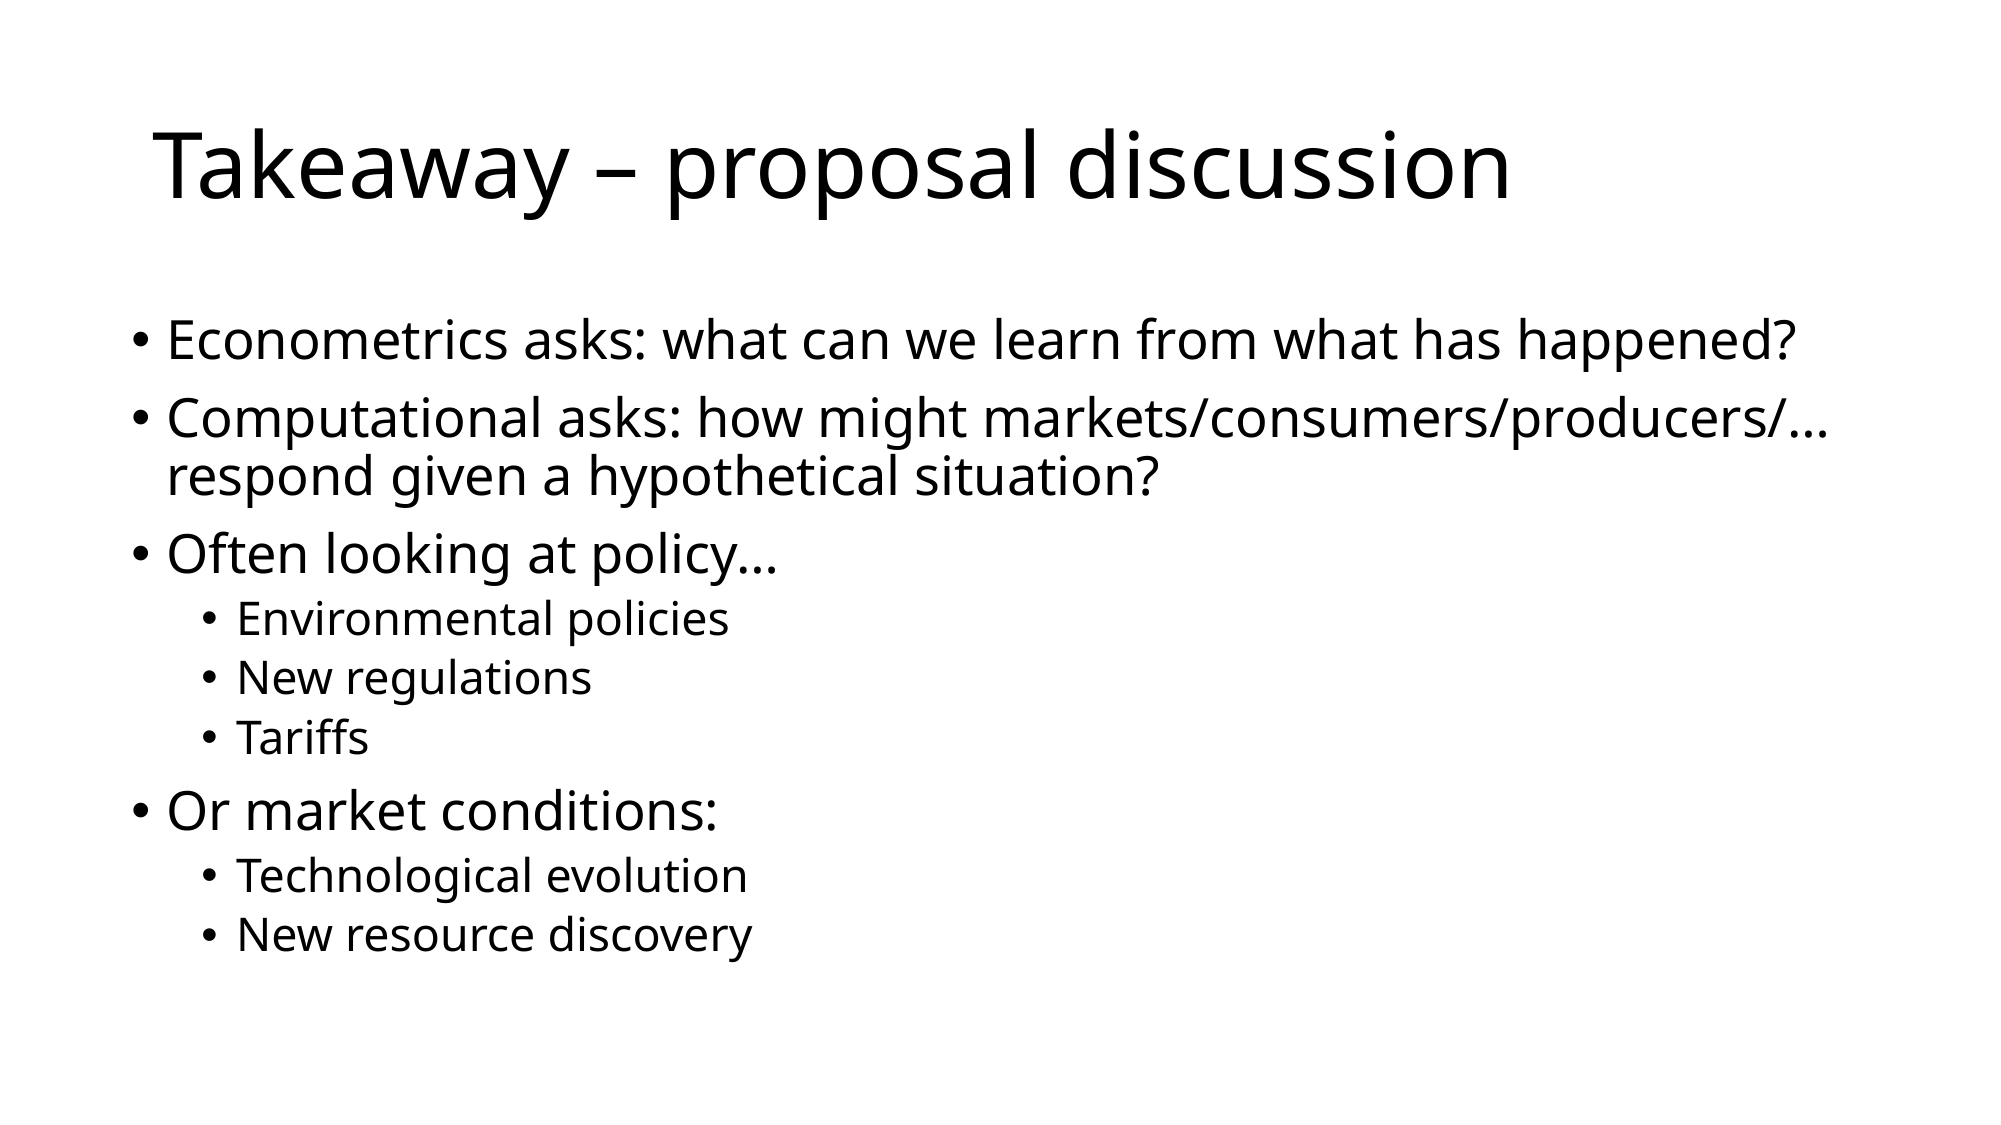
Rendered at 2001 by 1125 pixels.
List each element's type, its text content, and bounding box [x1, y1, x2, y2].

list Econometrics asks: what can we learn from what has happened? Computational asks: how might markets/consumers/producers/… respond given a hypothetical situation? Often looking at policy… Environmental policies New regulations Tariffs Or market conditions: Technological evolution New resource discovery [116, 305, 1884, 1020]
title Takeaway – proposal discussion [137, 59, 1863, 278]
